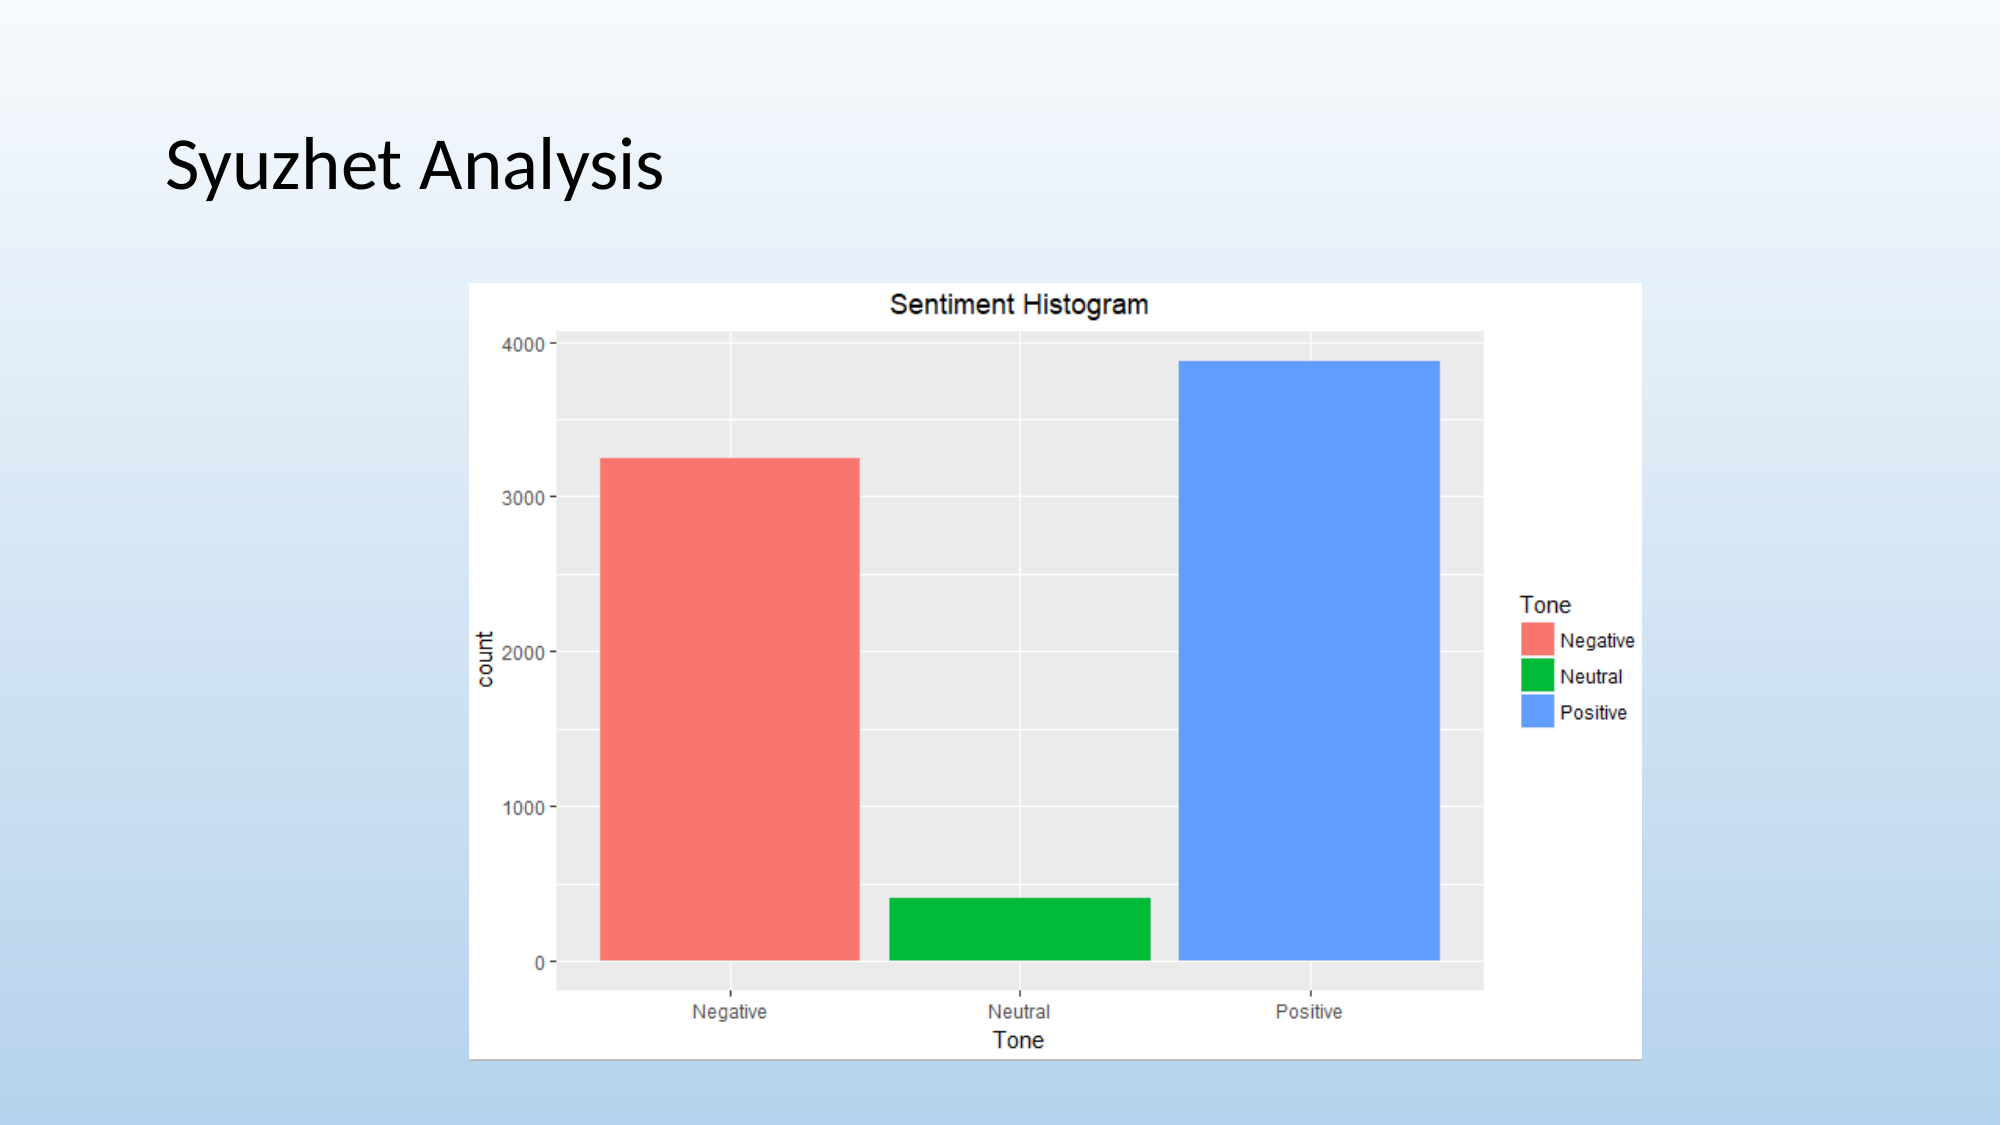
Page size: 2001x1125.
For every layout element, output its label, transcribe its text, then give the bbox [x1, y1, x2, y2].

picture [469, 283, 1642, 1061]
text_box Syuzhet Analysis [150, 107, 681, 213]
